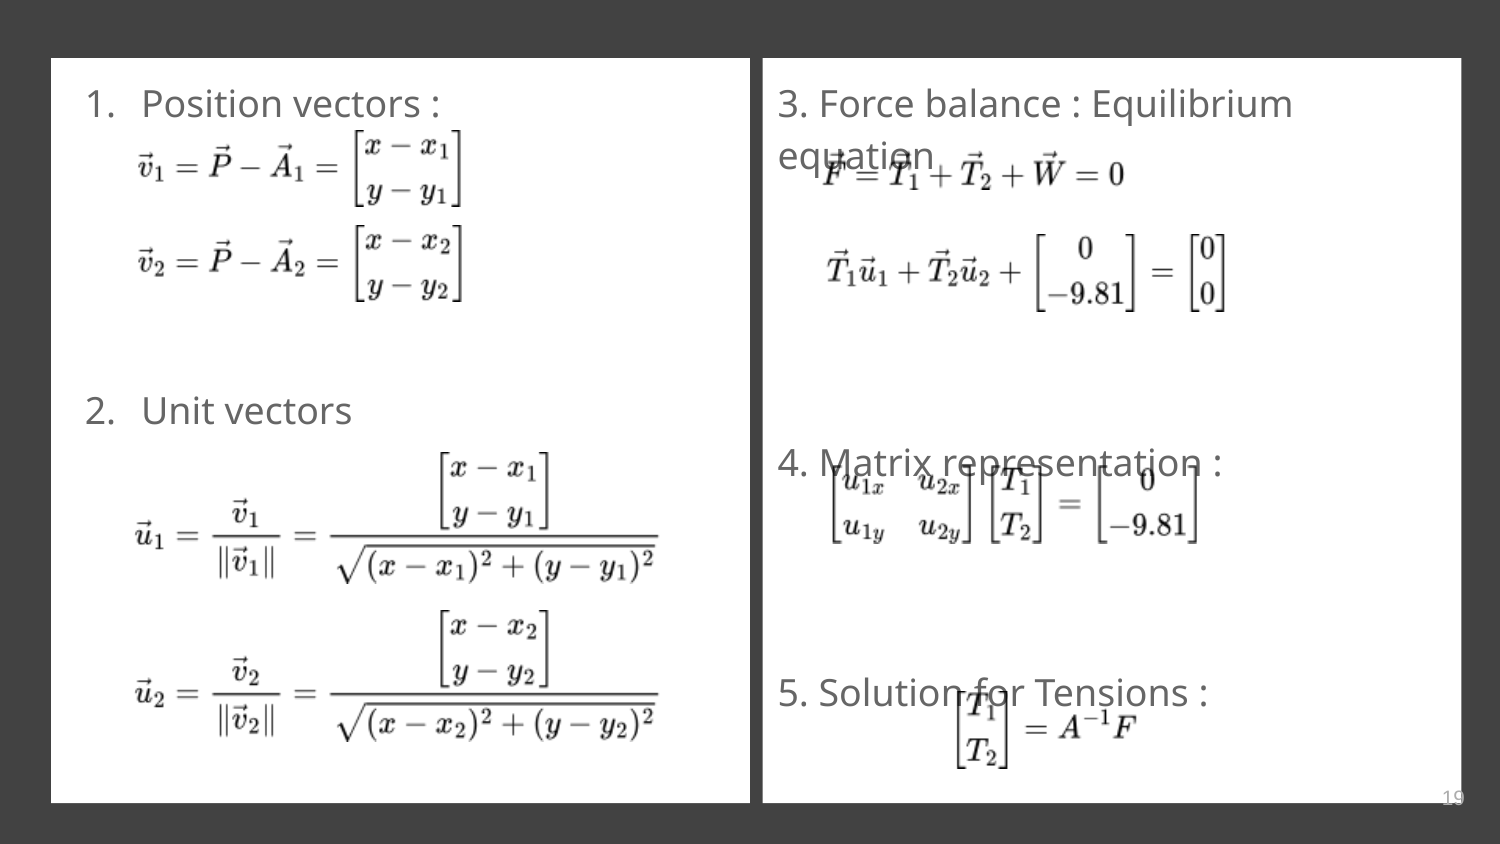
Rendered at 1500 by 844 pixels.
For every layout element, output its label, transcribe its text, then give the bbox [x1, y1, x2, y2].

picture [822, 234, 1238, 312]
slide_number ‹#› [1389, 764, 1480, 830]
picture [822, 148, 1125, 190]
picture [134, 610, 663, 743]
picture [134, 452, 663, 584]
picture [134, 225, 473, 303]
list Position vectors : Unit vectors [51, 58, 750, 804]
picture [822, 464, 1208, 544]
list 3. Force balance : Equilibrium equation 4. Matrix representation : 5. Solution for Tensions : [762, 58, 1462, 804]
picture [134, 130, 473, 208]
picture [947, 691, 1138, 769]
